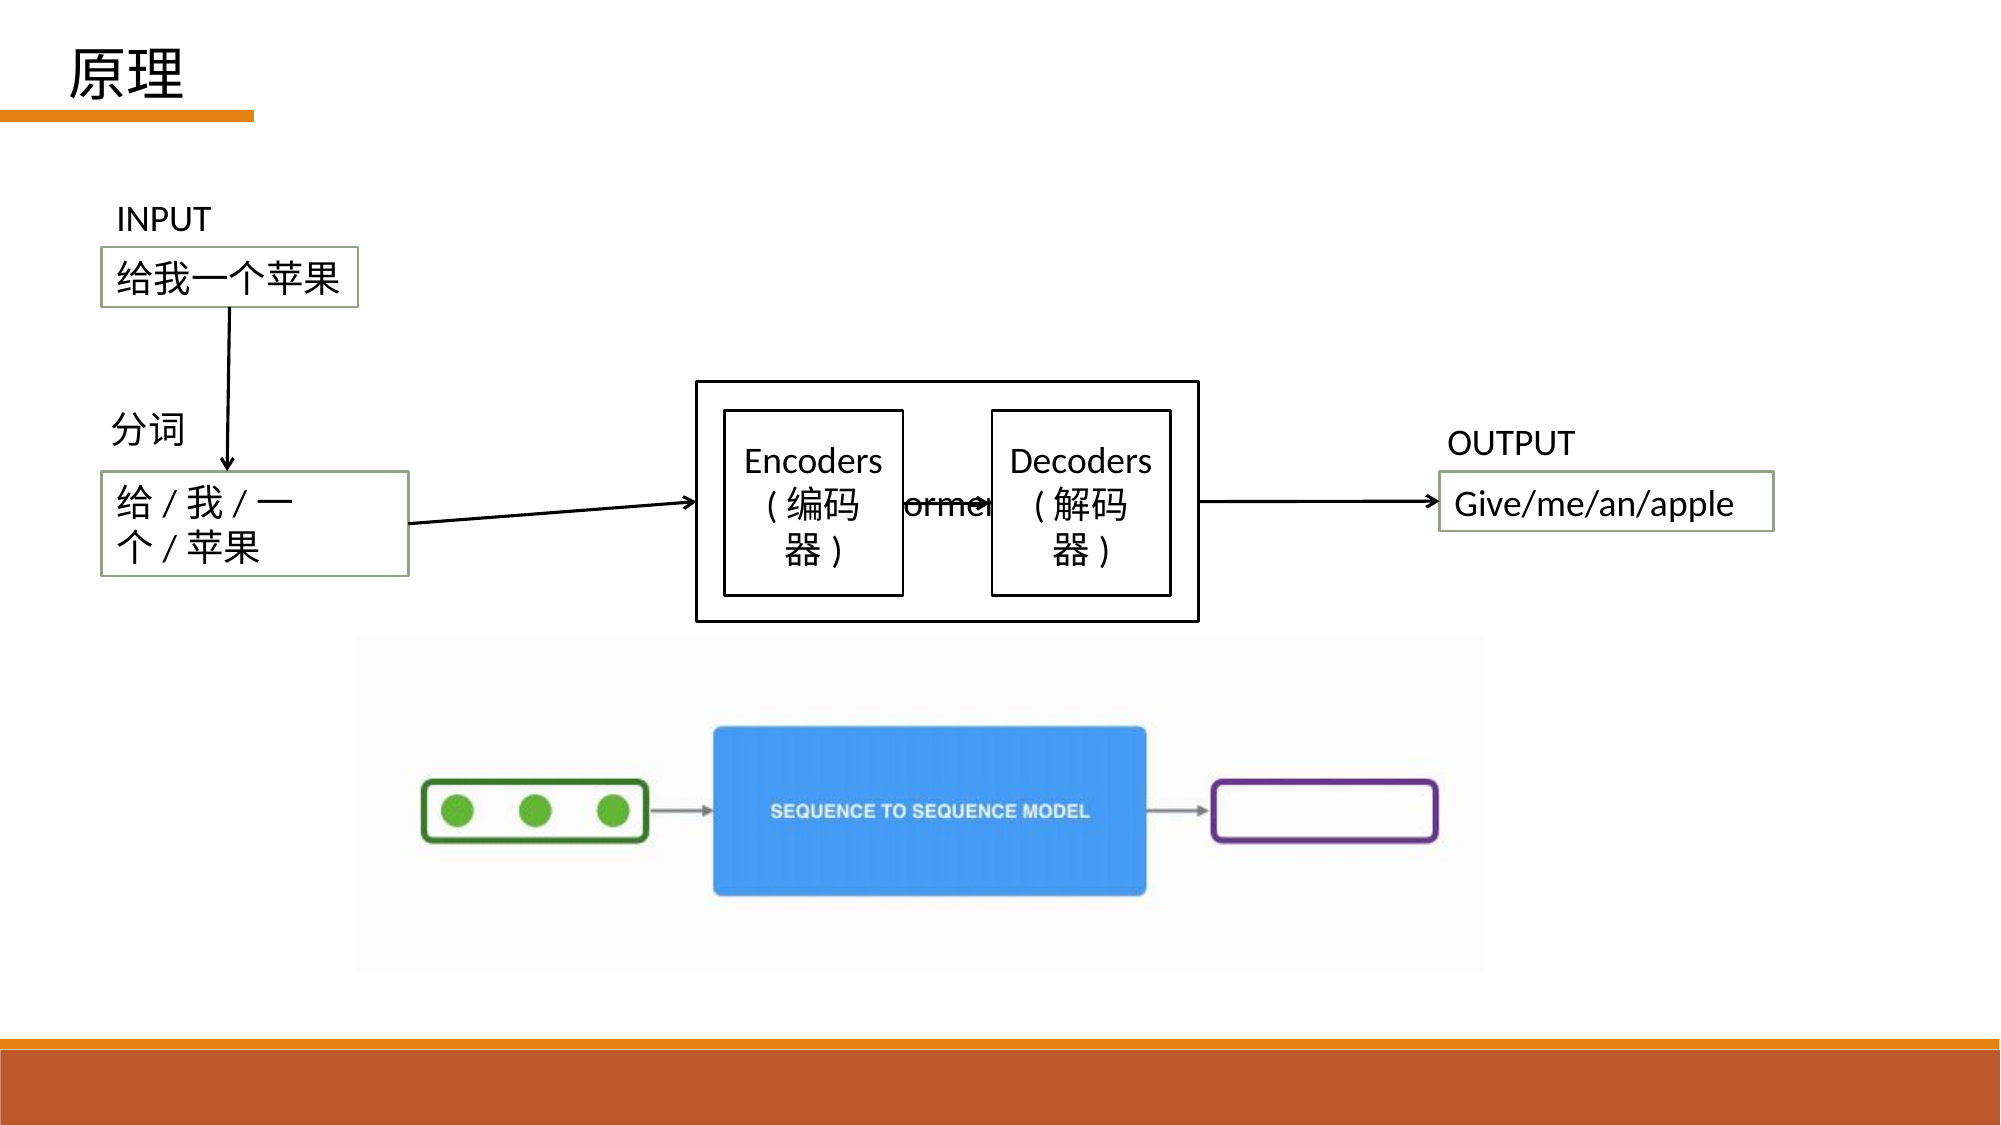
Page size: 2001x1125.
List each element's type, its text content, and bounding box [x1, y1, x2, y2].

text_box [226, 307, 231, 472]
text_box 给/我/一个/苹果 [100, 470, 410, 577]
text_box 原理 [54, 29, 201, 112]
picture [357, 634, 1484, 974]
text_box 给我一个苹果 [100, 246, 359, 308]
text_box Encoders (编码器) [723, 409, 904, 597]
text_box OUTPUT [1432, 410, 1591, 471]
text_box 分词 [95, 398, 201, 458]
text_box Give/me/an/apple [1438, 470, 1775, 532]
text_box Transformer模型 [695, 380, 1200, 623]
text_box INPUT [101, 186, 227, 247]
text_box Decoders (解码器) [991, 409, 1172, 597]
